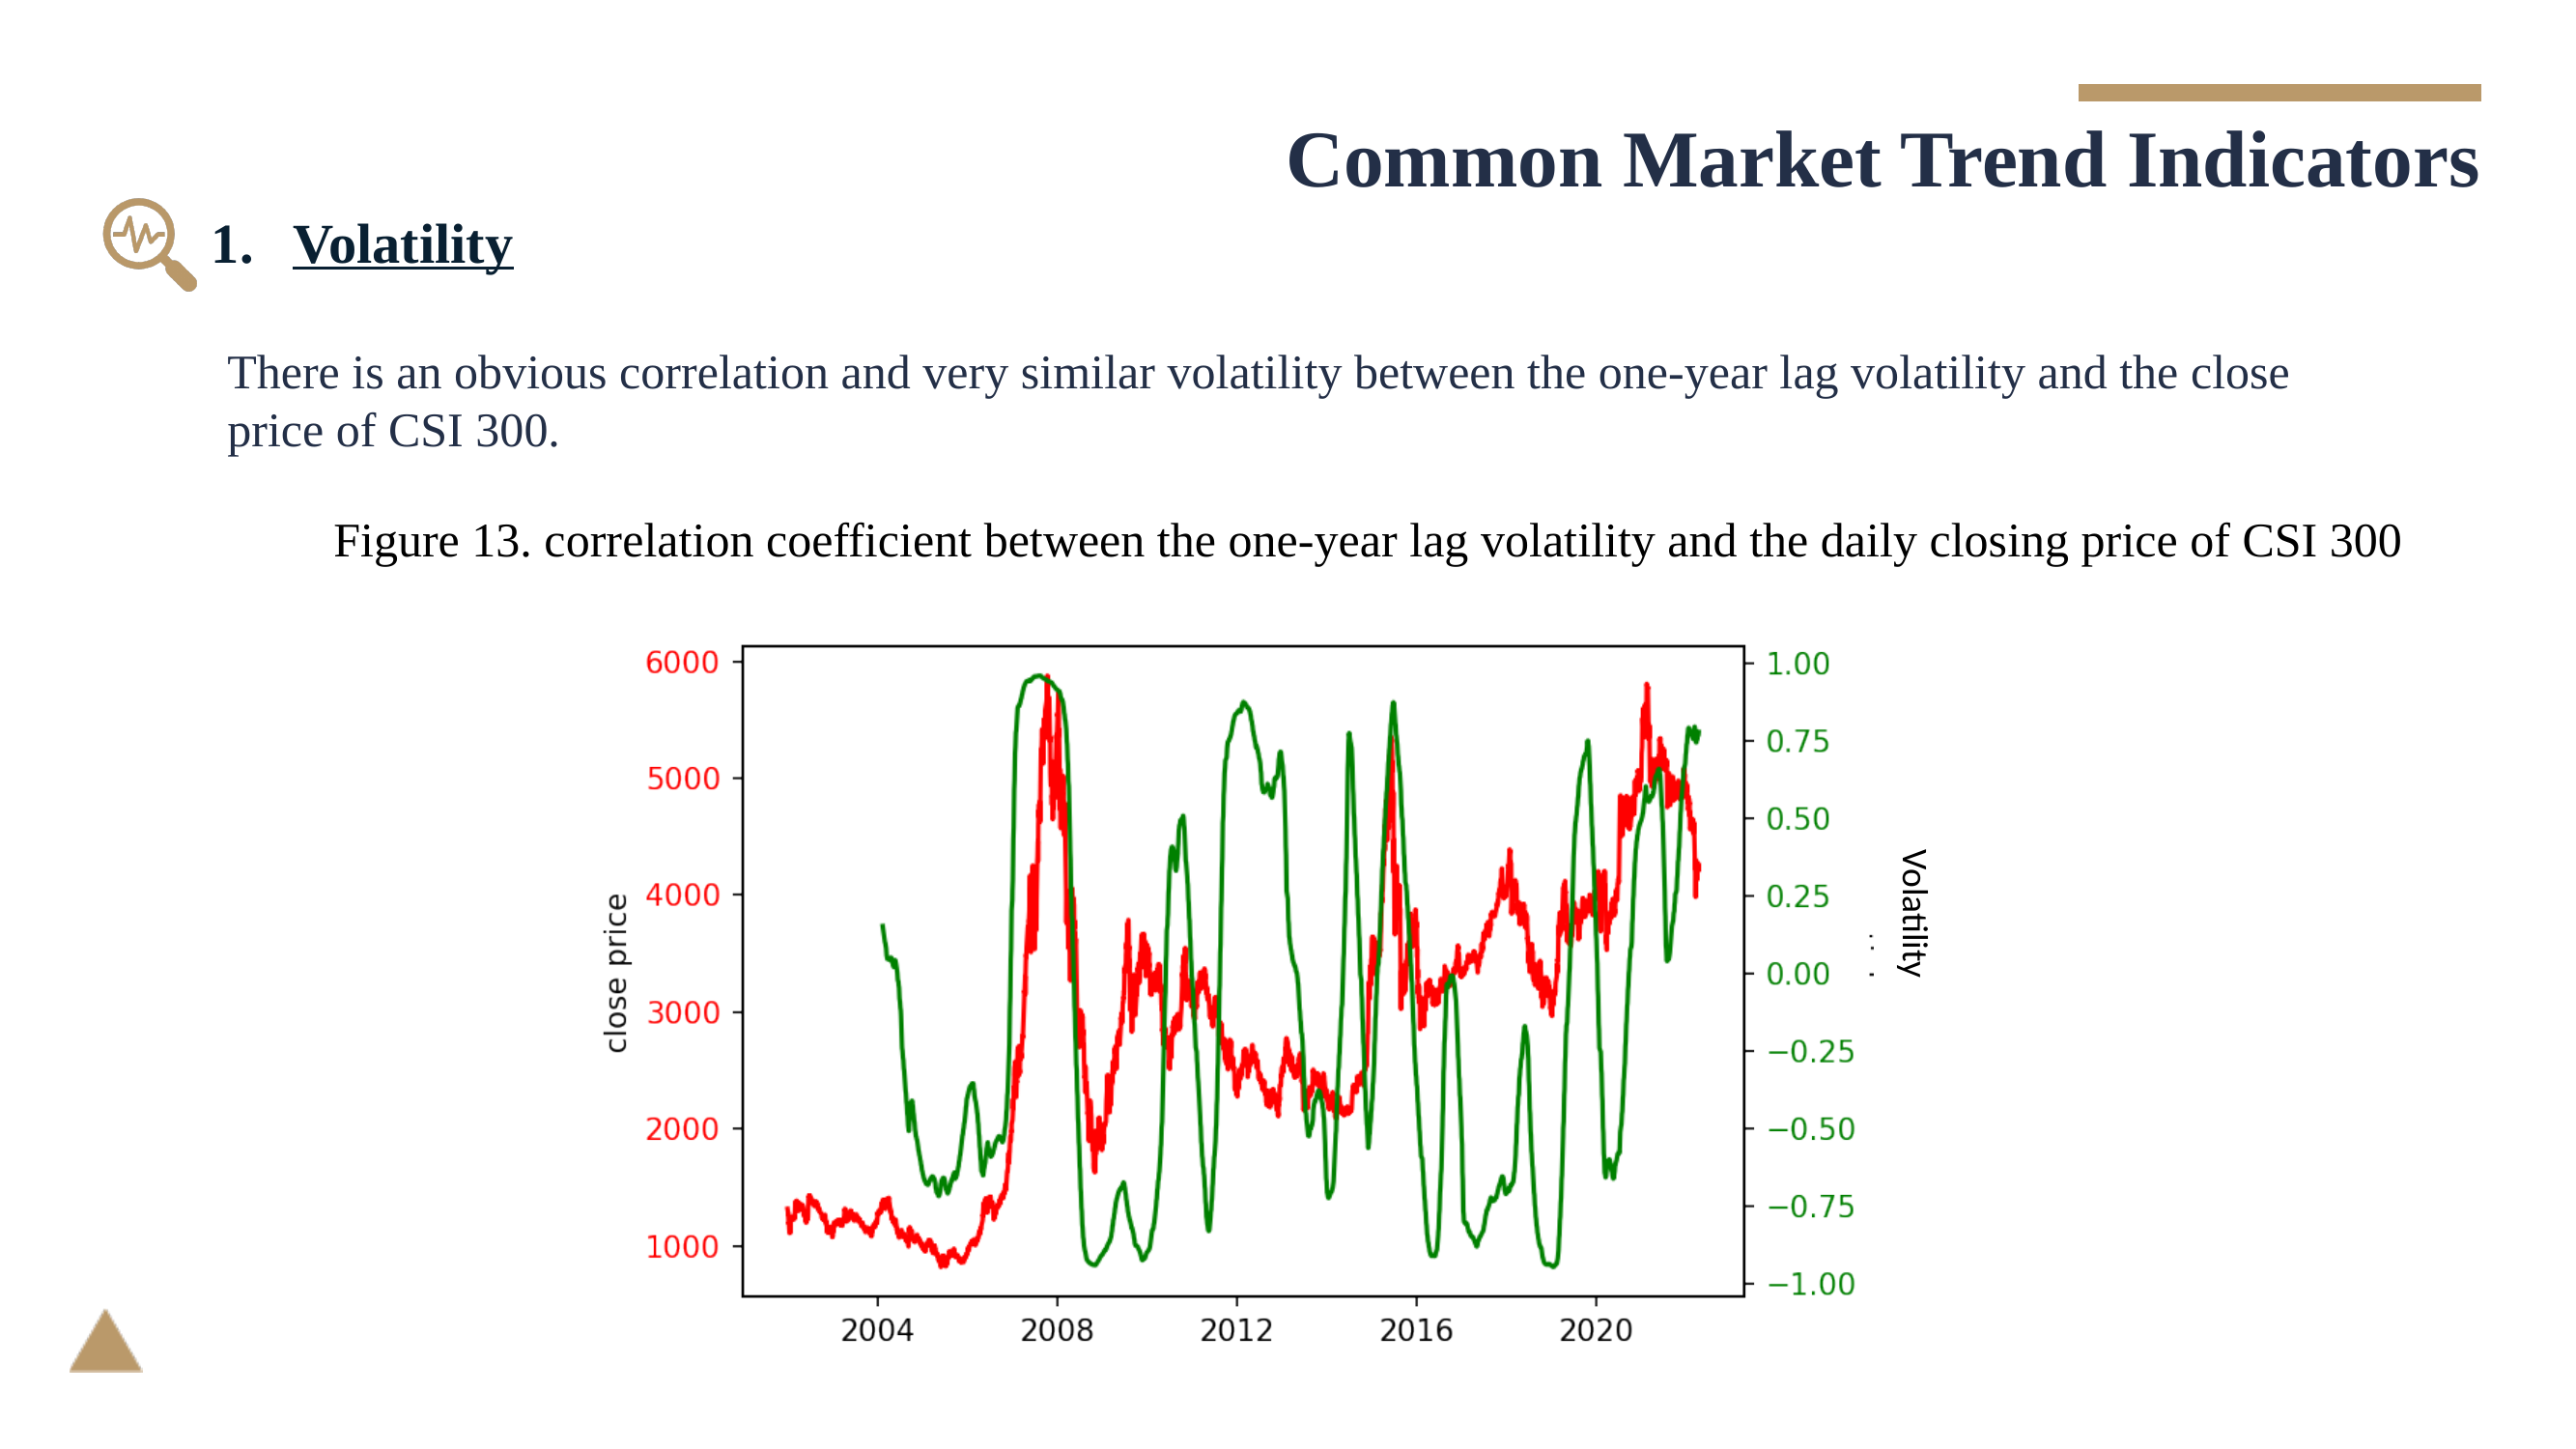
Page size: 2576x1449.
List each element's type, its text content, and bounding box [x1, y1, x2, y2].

picture [94, 188, 208, 301]
text_box Volatility [212, 199, 2506, 282]
text_box Common Market Trend Indicators [1263, 118, 2481, 214]
picture [70, 1307, 144, 1374]
text_box Figure 13. correlation coefficient between the one-year lag volatility and the daily closing price of CSI 300 [319, 501, 2470, 575]
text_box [580, 543, 1947, 1406]
text_box There is an obvious correlation and very similar volatility between the one-year lag volatility and the close price of CSI 300. [212, 333, 2407, 465]
picture [2078, 84, 2481, 101]
